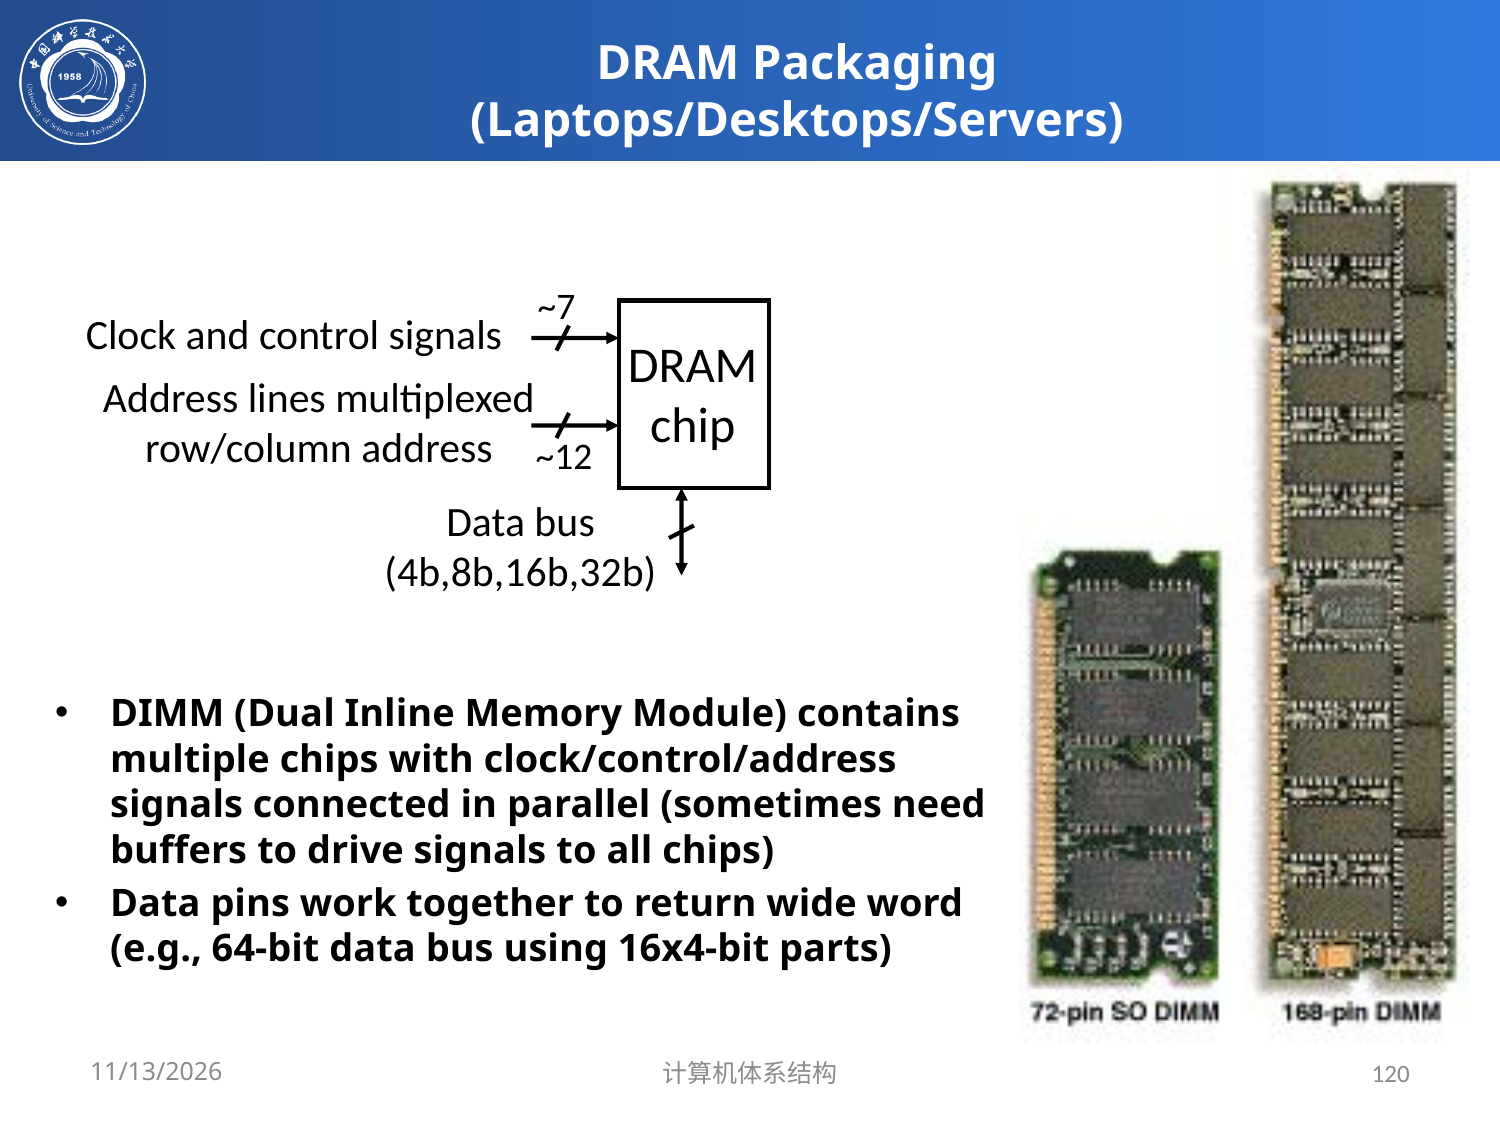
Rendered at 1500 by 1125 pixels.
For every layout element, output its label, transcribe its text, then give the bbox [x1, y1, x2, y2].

title DRAM Packaging (Laptops/Desktops/Servers) [169, 24, 1425, 153]
list DIMM (Dual Inline Memory Module) contains multiple chips with clock/control/address signals connected in parallel (sometimes need buffers to drive signals to all chips) Data pins work together to return wide word (e.g., 64-bit data bus using 16x4-bit parts) [40, 681, 1014, 1036]
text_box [18, 274, 792, 604]
picture [19, 19, 146, 145]
footer 计算机体系结构 [512, 1042, 988, 1103]
picture [1018, 167, 1470, 1044]
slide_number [75, 1042, 425, 1103]
slide_number 120 [1074, 1052, 1425, 1103]
